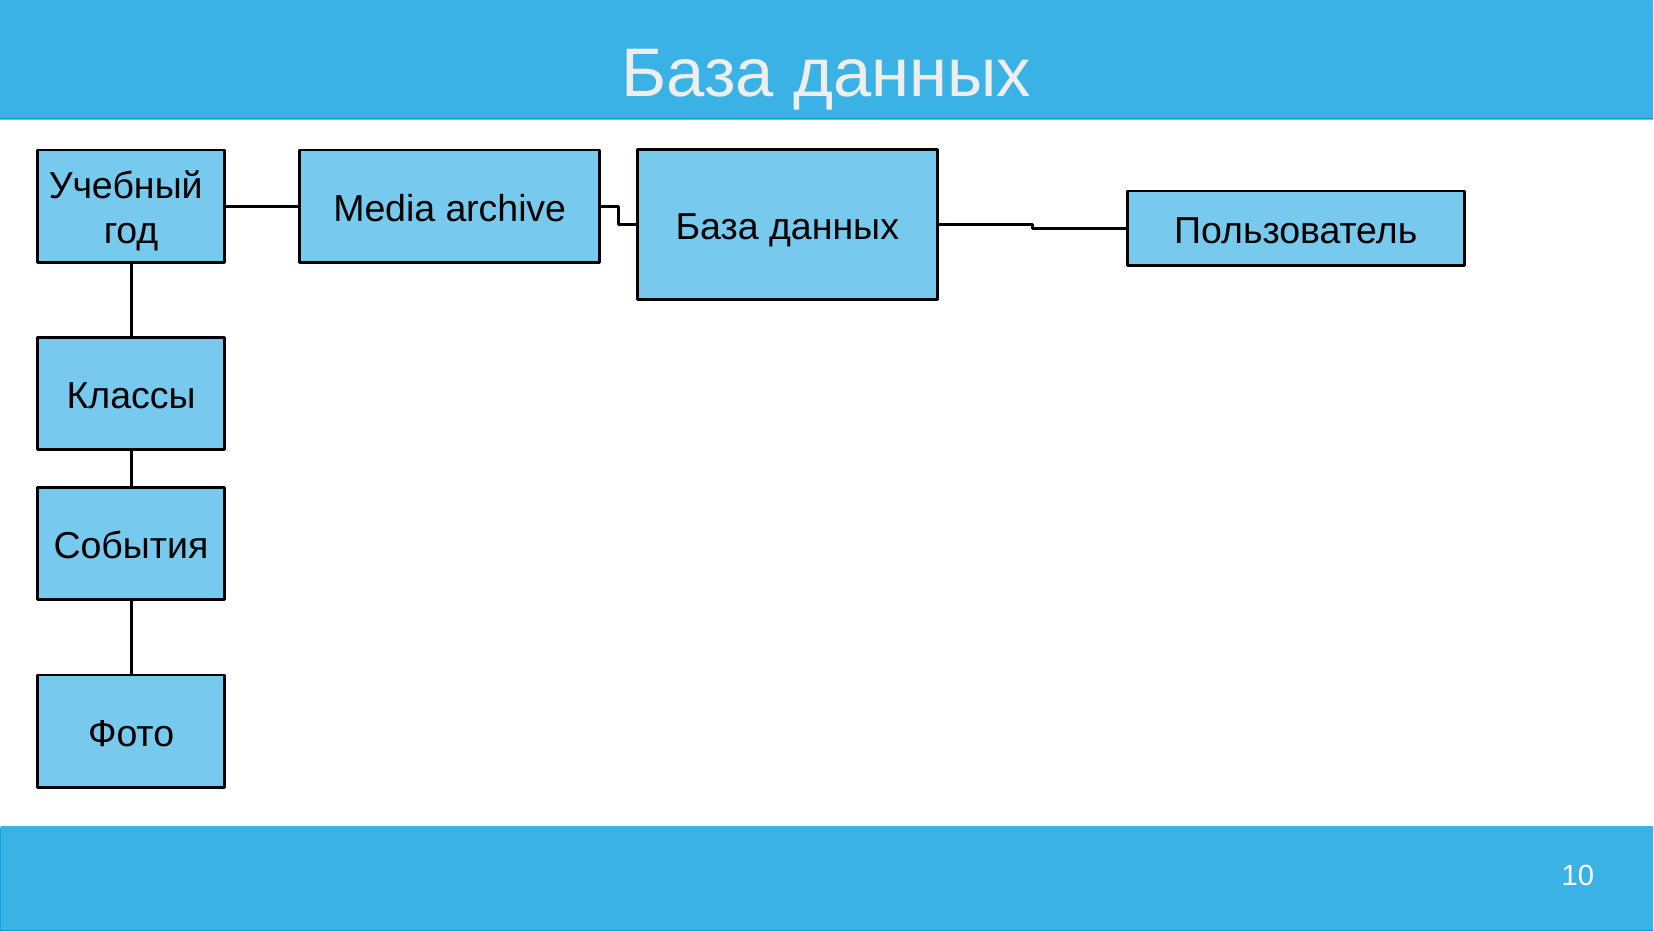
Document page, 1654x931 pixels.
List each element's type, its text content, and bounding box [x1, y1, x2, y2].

text_box Пользователь [1127, 190, 1465, 266]
text_box Фото [37, 675, 225, 788]
text_box Учебный год [37, 150, 225, 263]
slide_number 10 [1210, 856, 1595, 915]
text_box Классы [37, 337, 225, 450]
title База данных [59, 29, 1595, 108]
text_box События [37, 487, 225, 600]
text_box База данных [637, 149, 938, 300]
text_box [937, 224, 1128, 229]
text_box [599, 206, 638, 225]
text_box Media archive [299, 150, 600, 263]
